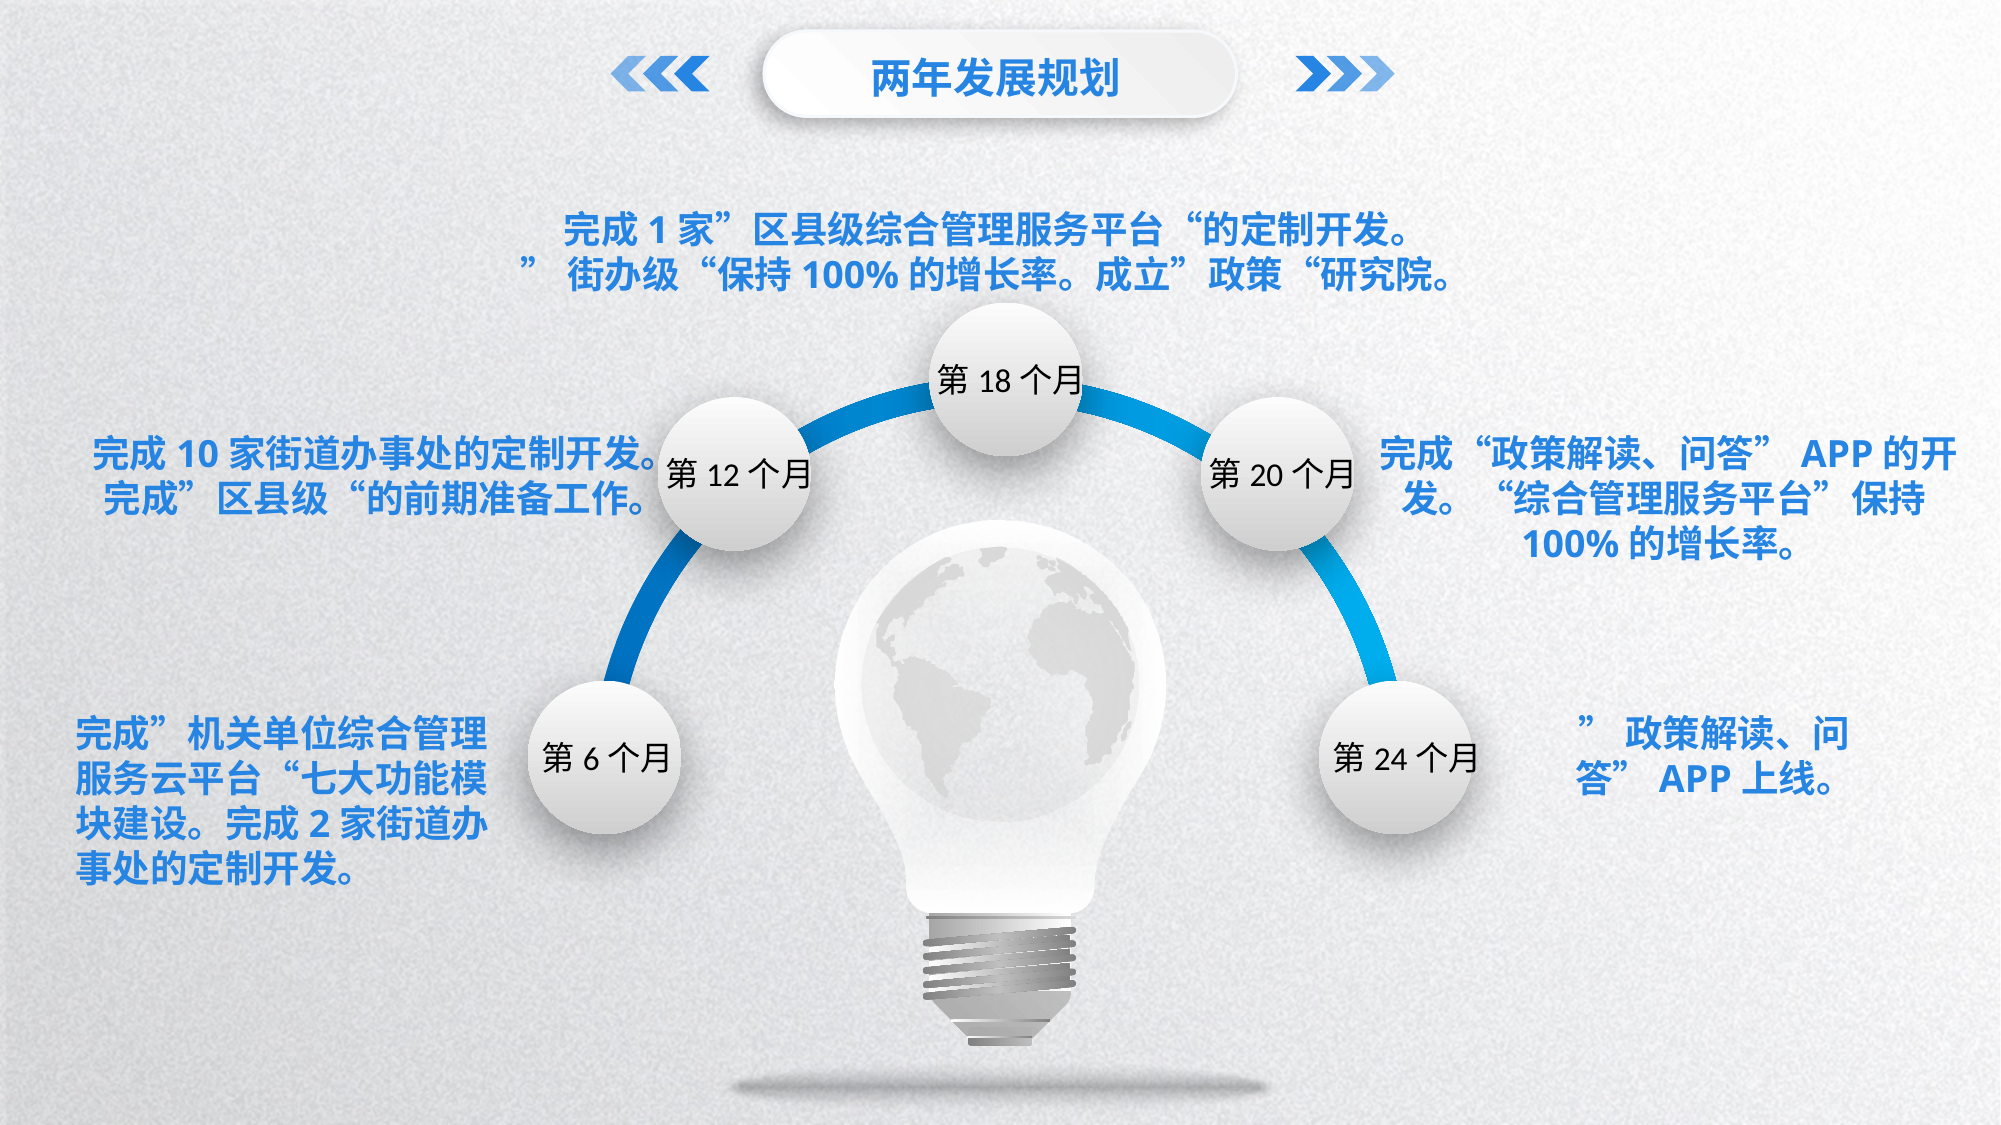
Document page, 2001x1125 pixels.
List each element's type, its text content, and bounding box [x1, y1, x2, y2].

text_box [712, 842, 1288, 1118]
text_box 两年发展规划 [822, 46, 1168, 108]
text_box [610, 55, 710, 92]
text_box [761, 28, 1239, 119]
text_box 完成10家街道办事处的定制开发。完成”区县级“的前期准备工作。 [75, 423, 522, 526]
text_box ”政策解读、问答”APP上线。 [1491, 704, 1938, 806]
picture [0, 0, 2001, 1125]
text_box 完成”机关单位综合管理服务云平台“七大功能模块建设。完成2家街道办事处的定制开发。 [63, 704, 516, 896]
text_box 完成“政策解读、问答”APP的开发。“综合管理服务平台”保持100%的增长率。 [1490, 423, 1978, 571]
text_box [527, 302, 1486, 835]
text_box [1295, 55, 1395, 92]
text_box 完成1家”区县级综合管理服务平台“的定制开发。 ”街办级“保持100%的增长率。成立”政策“研究院。 [471, 200, 1520, 302]
